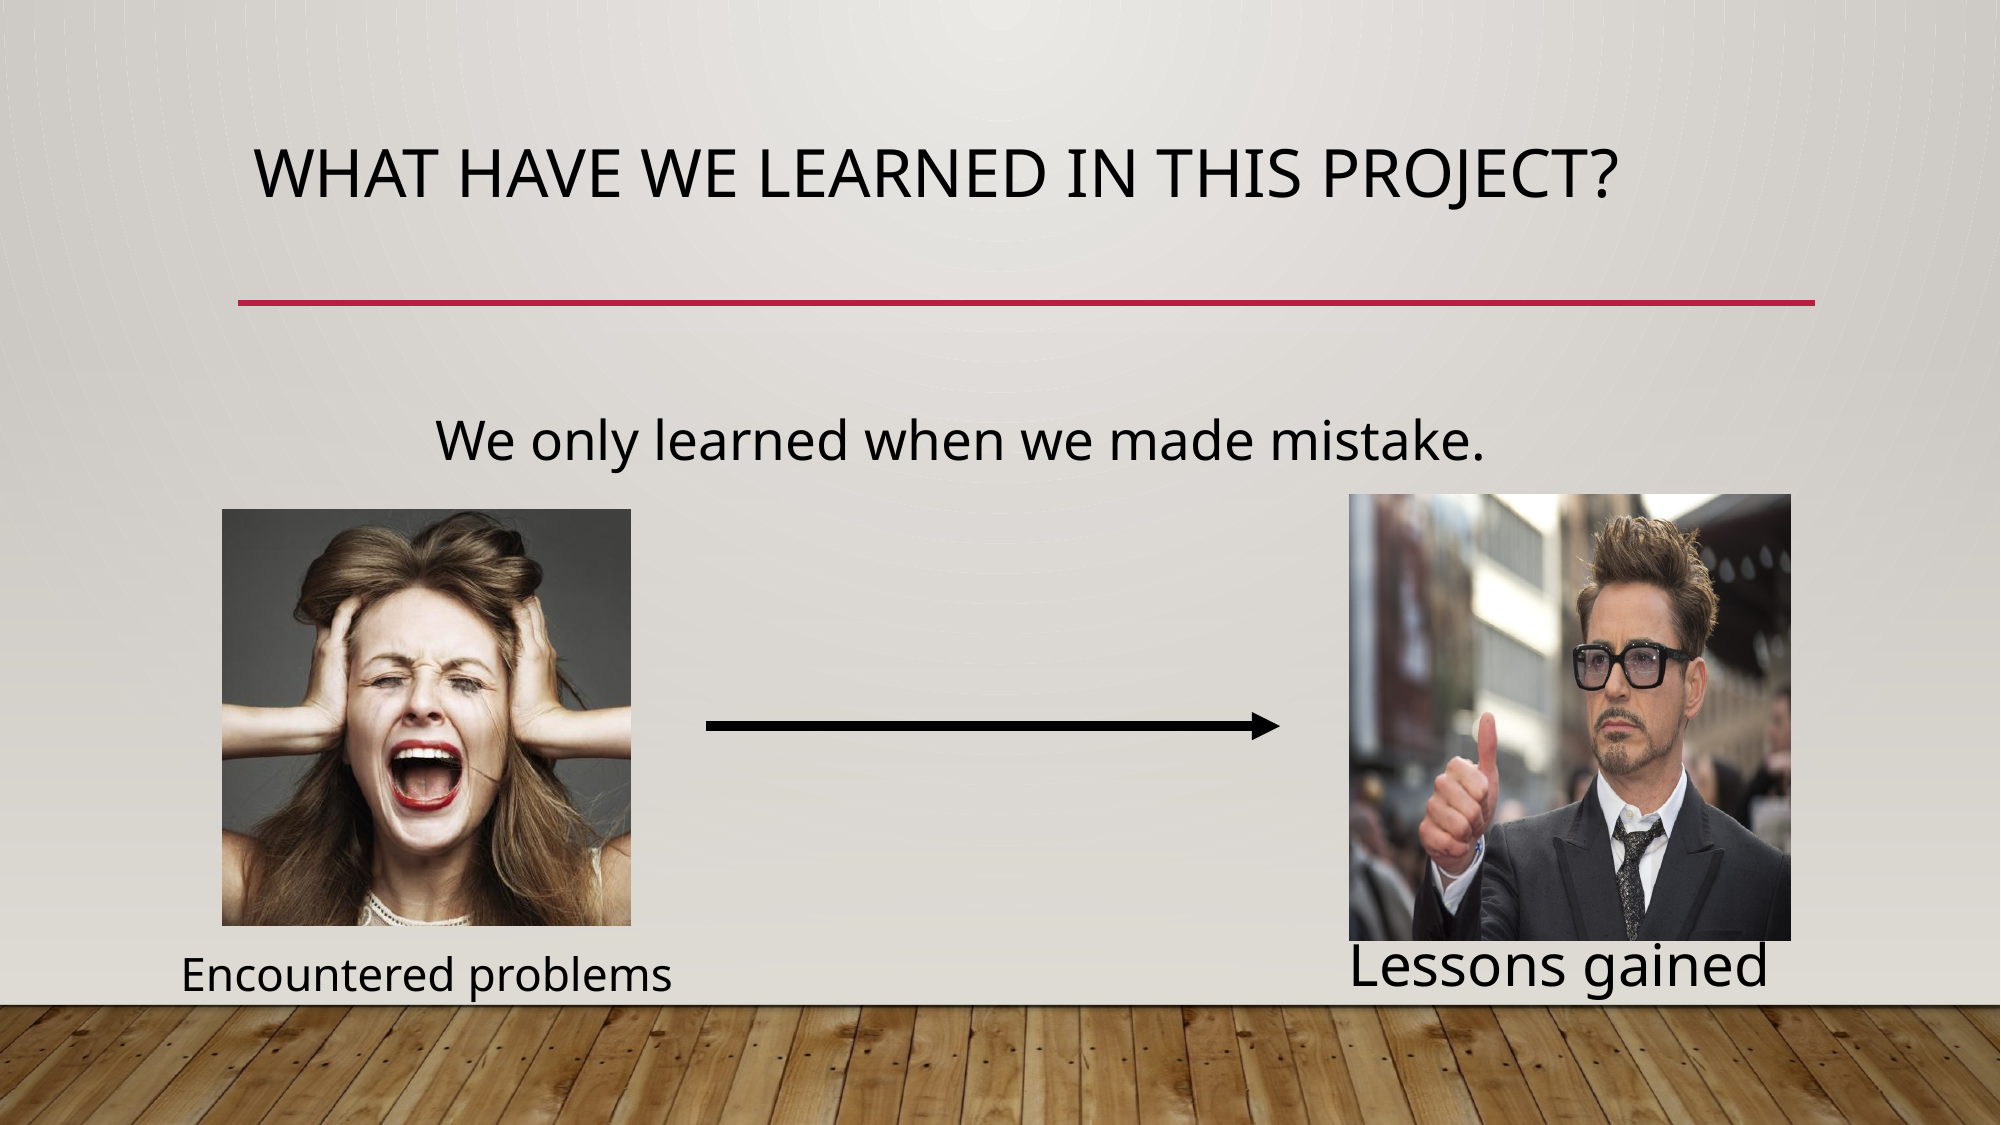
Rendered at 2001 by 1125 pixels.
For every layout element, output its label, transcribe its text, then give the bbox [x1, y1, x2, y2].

picture [1348, 494, 1791, 941]
title What have we learned in this project? [238, 131, 1814, 305]
list We only learned when we made mistake. [276, 385, 1646, 480]
text_box Lessons gained [1280, 928, 1840, 1023]
text_box Encountered problems [147, 944, 707, 1039]
picture [222, 508, 631, 926]
picture [0, 1005, 2000, 1125]
